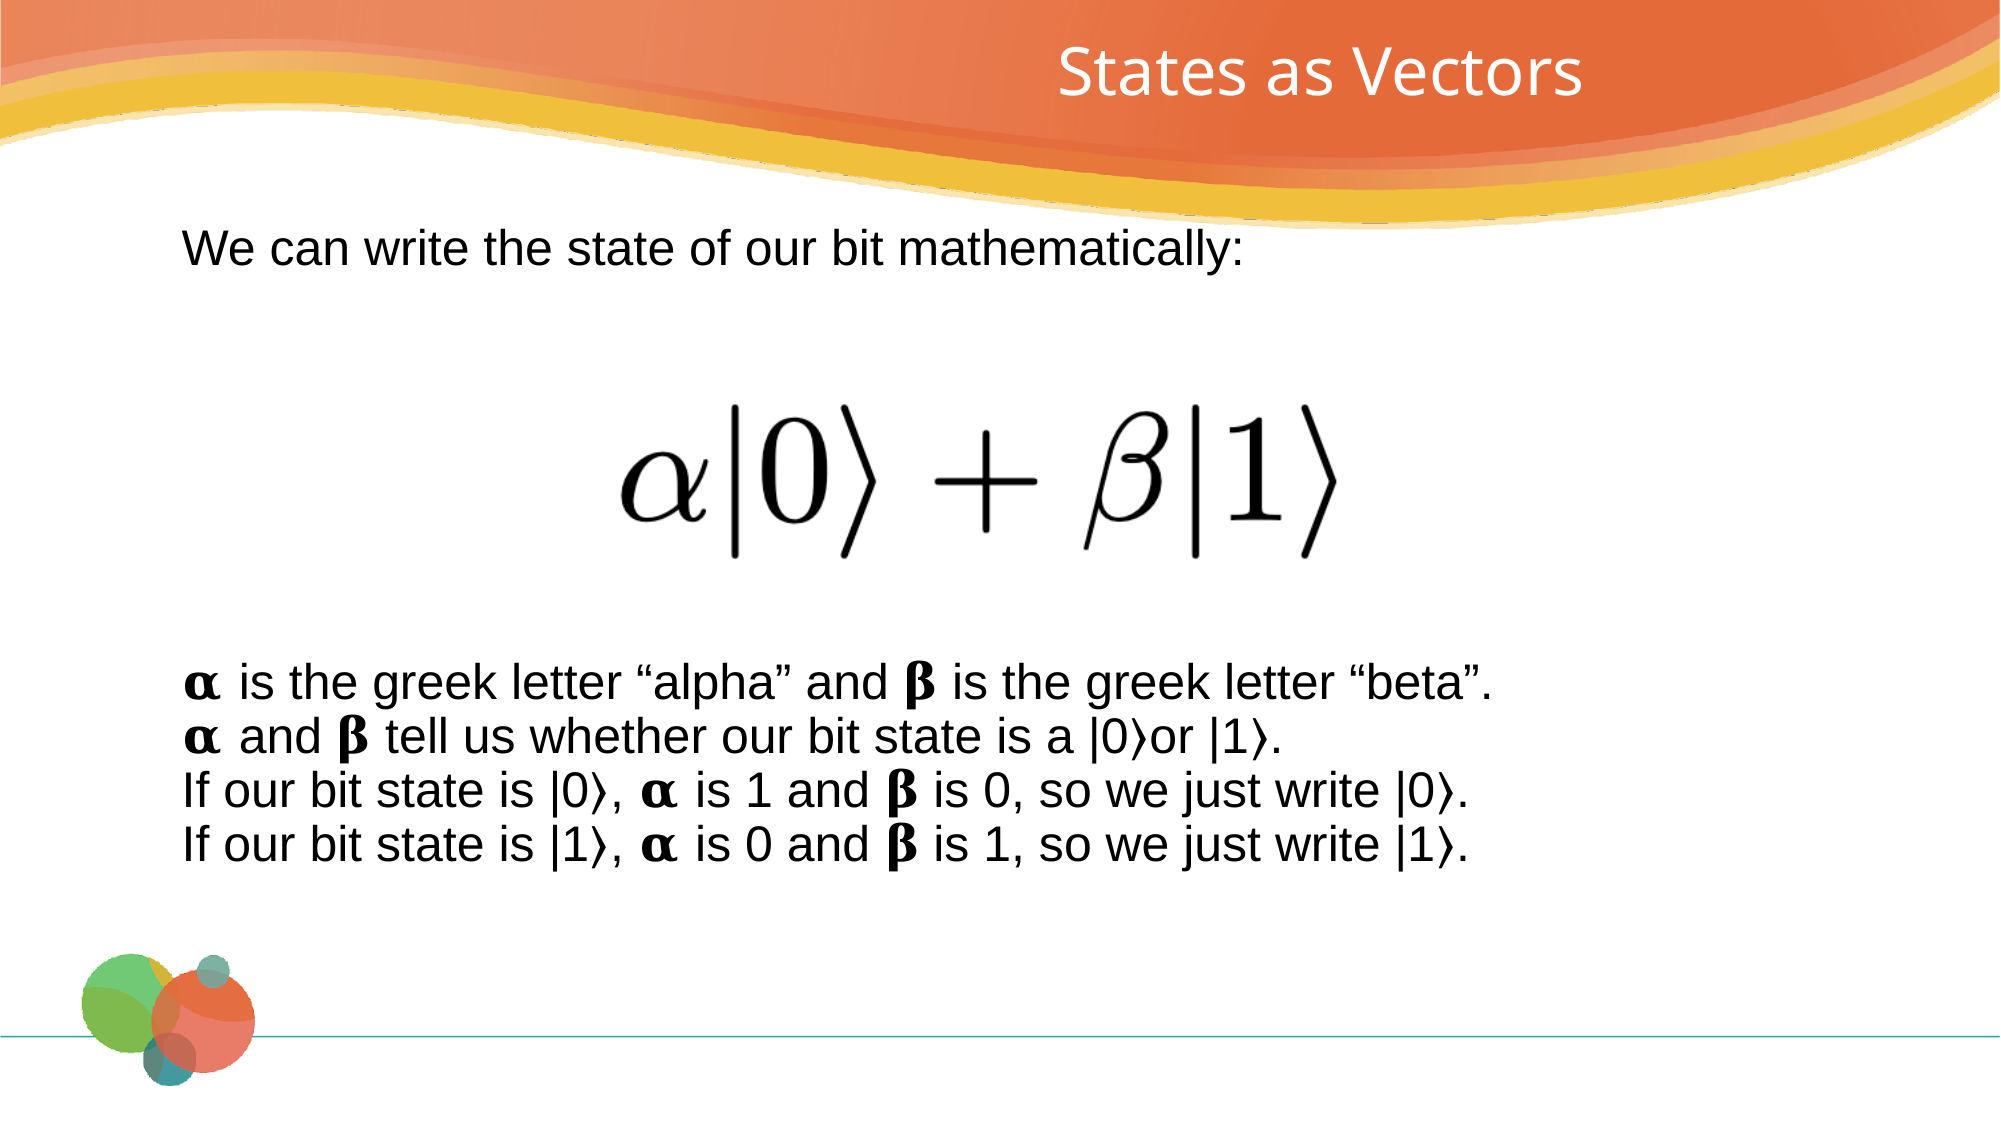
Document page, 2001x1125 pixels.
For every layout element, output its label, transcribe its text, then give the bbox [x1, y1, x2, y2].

picture [0, 0, 2000, 1086]
title States as Vectors [780, 30, 1863, 153]
list We can write the state of our bit mathematically: [137, 215, 1863, 508]
list 𝛂 is the greek letter “alpha” and 𝛃 is the greek letter “beta”. 𝛂 and 𝛃 tell us whether our bit state is a |0〉or |1〉. If our bit state is |0〉, 𝛂 is 1 and 𝛃 is 0, so we just write |0〉. If our bit state is |1〉, 𝛂 is 0 and 𝛃 is 1, so we just write |1〉. [137, 649, 1863, 942]
